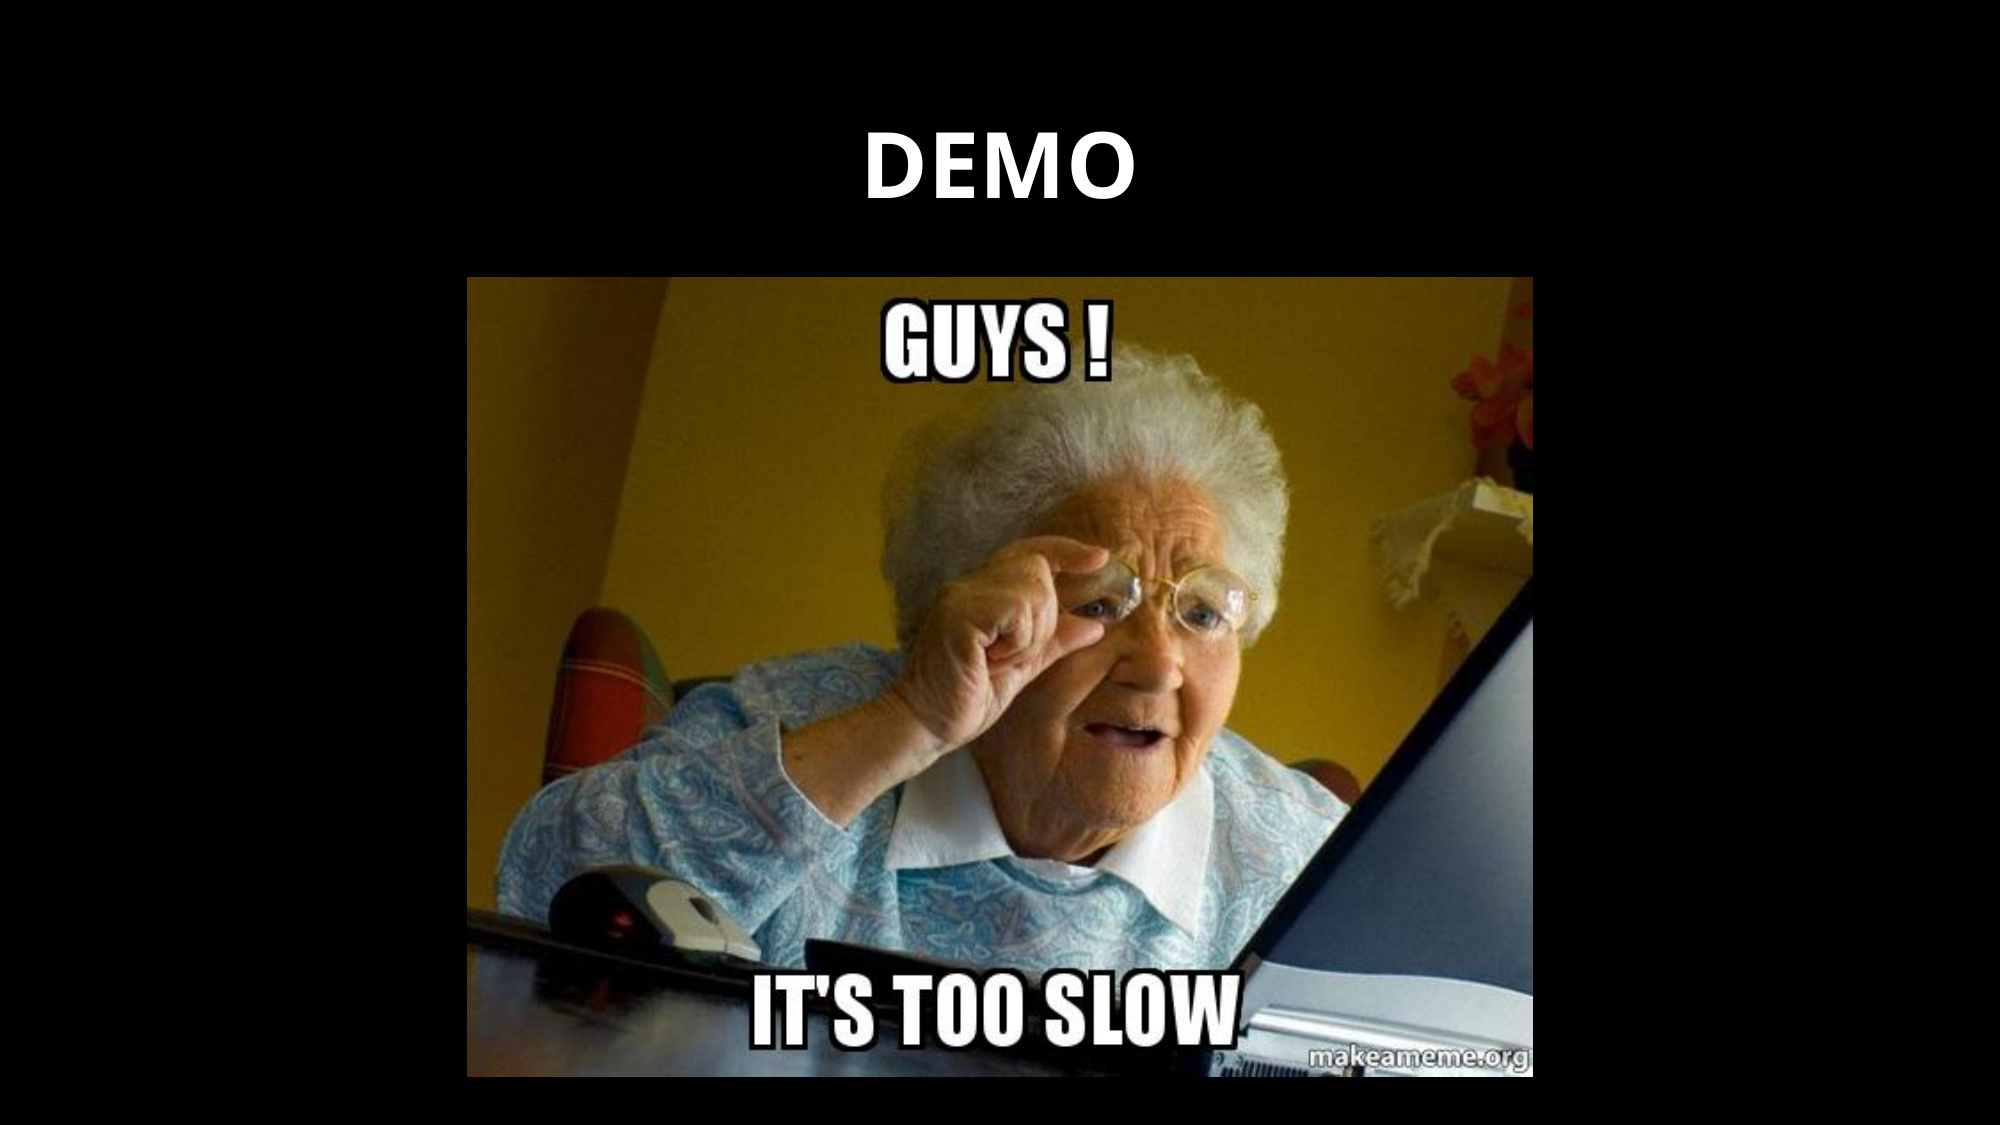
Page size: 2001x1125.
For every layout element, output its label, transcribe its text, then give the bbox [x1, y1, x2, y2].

title DEMO [137, 59, 1863, 278]
picture [466, 277, 1534, 1077]
